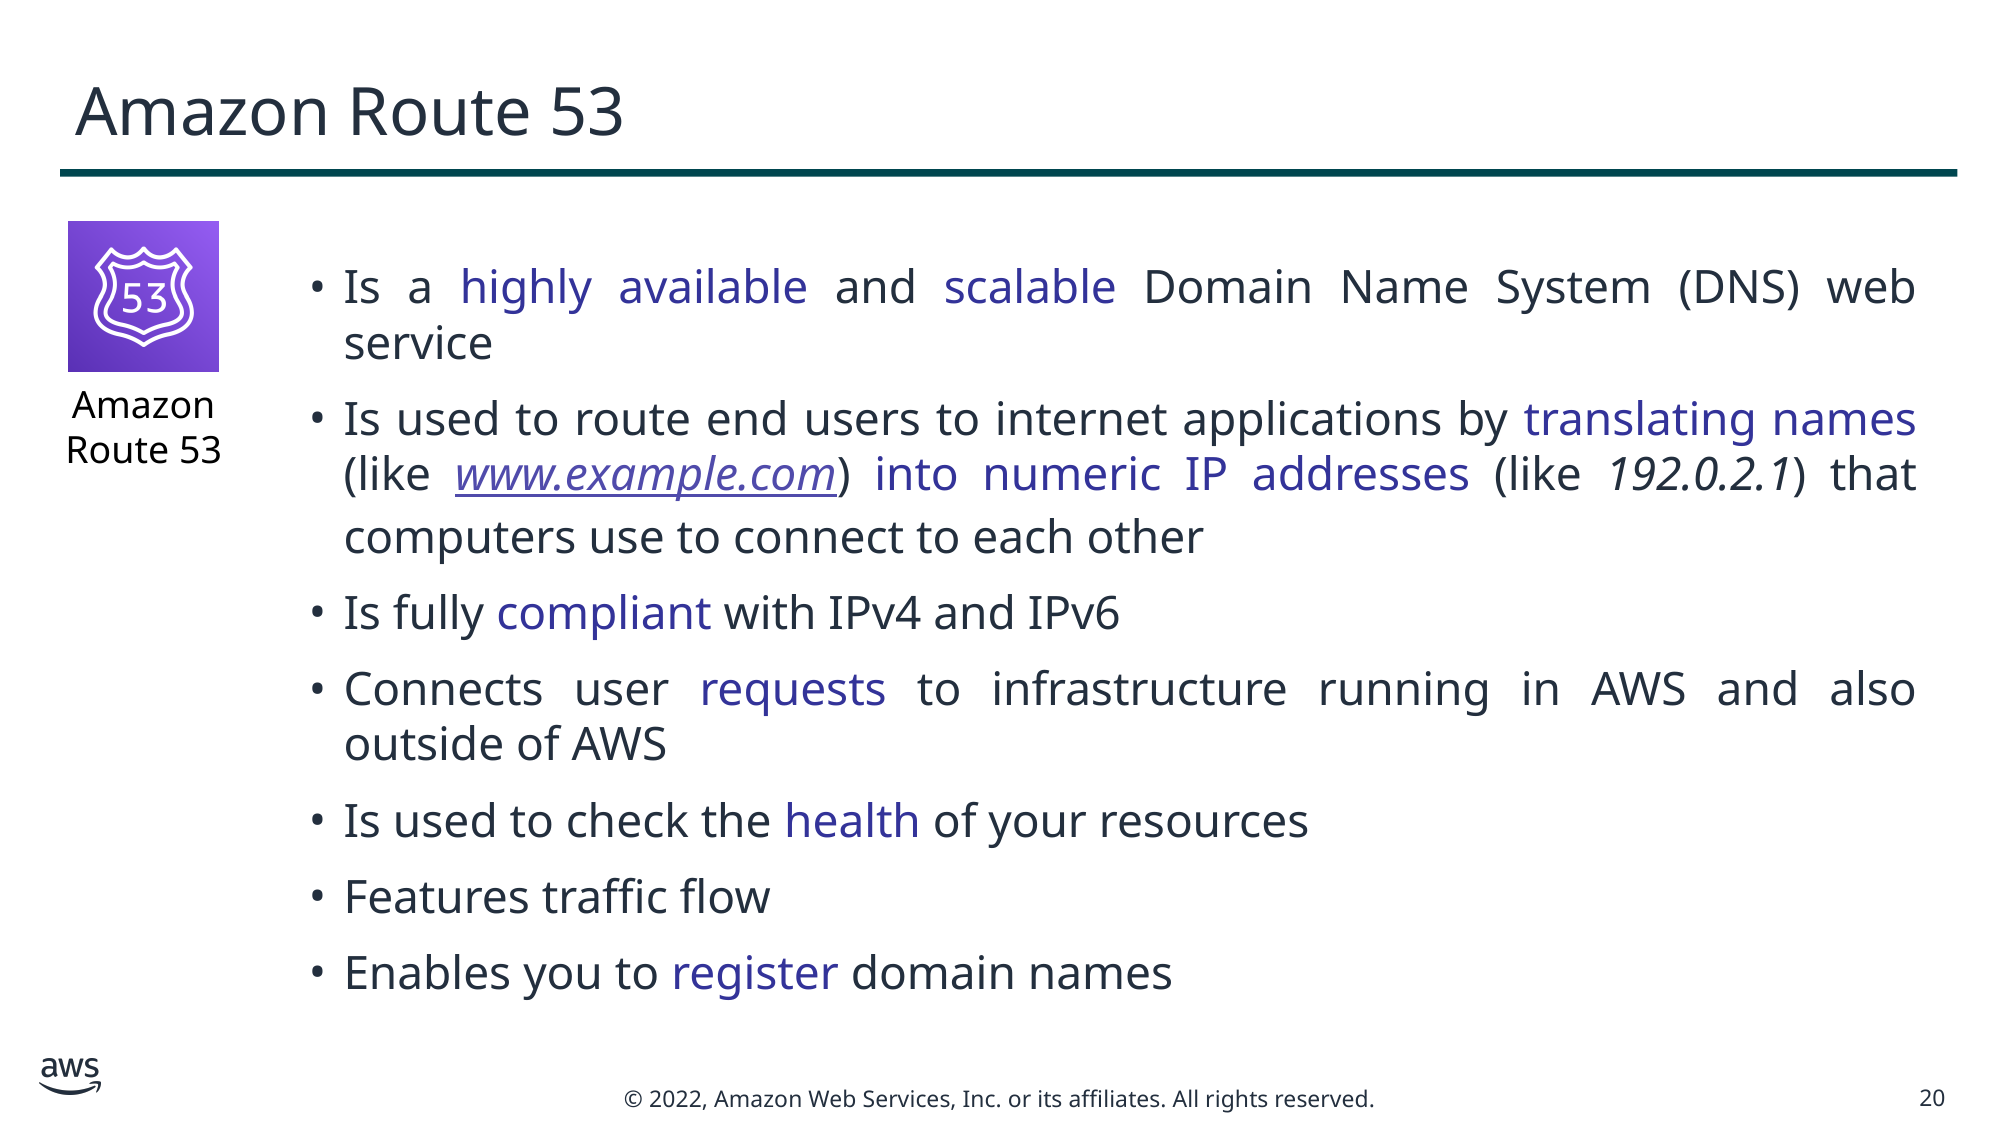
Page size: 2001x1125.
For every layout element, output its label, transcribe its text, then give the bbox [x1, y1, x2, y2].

picture [39, 1058, 101, 1095]
text_box Amazon Route 53 [37, 381, 250, 474]
slide_number 20 [1881, 1077, 1961, 1121]
title Amazon Route 53 [60, 49, 1958, 170]
list Is a highly available and scalable Domain Name System (DNS) web service Is used to route end users to internet applications by translating names (like www.example.com) into numeric IP addresses (like 192.0.2.1) that computers use to connect to each other Is fully compliant with IPv4 and IPv6 Connects user requests to infrastructure running in AWS and also outside of AWS Is used to check the health of your resources Features traffic flow Enables you to register domain names [293, 250, 1932, 1013]
picture [68, 220, 219, 372]
